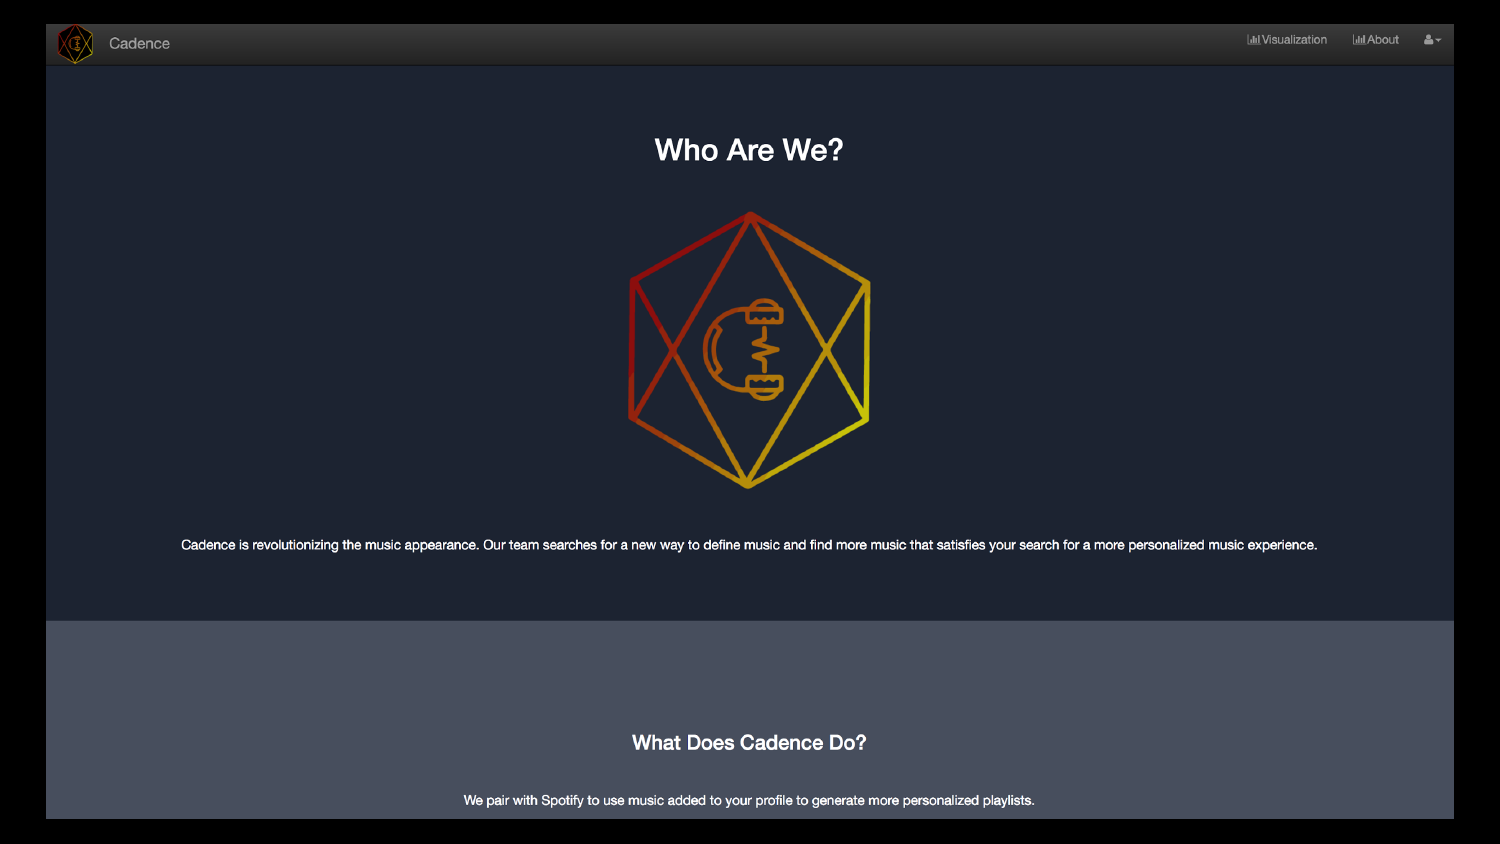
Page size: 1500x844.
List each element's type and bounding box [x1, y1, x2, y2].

picture [45, 24, 1455, 819]
